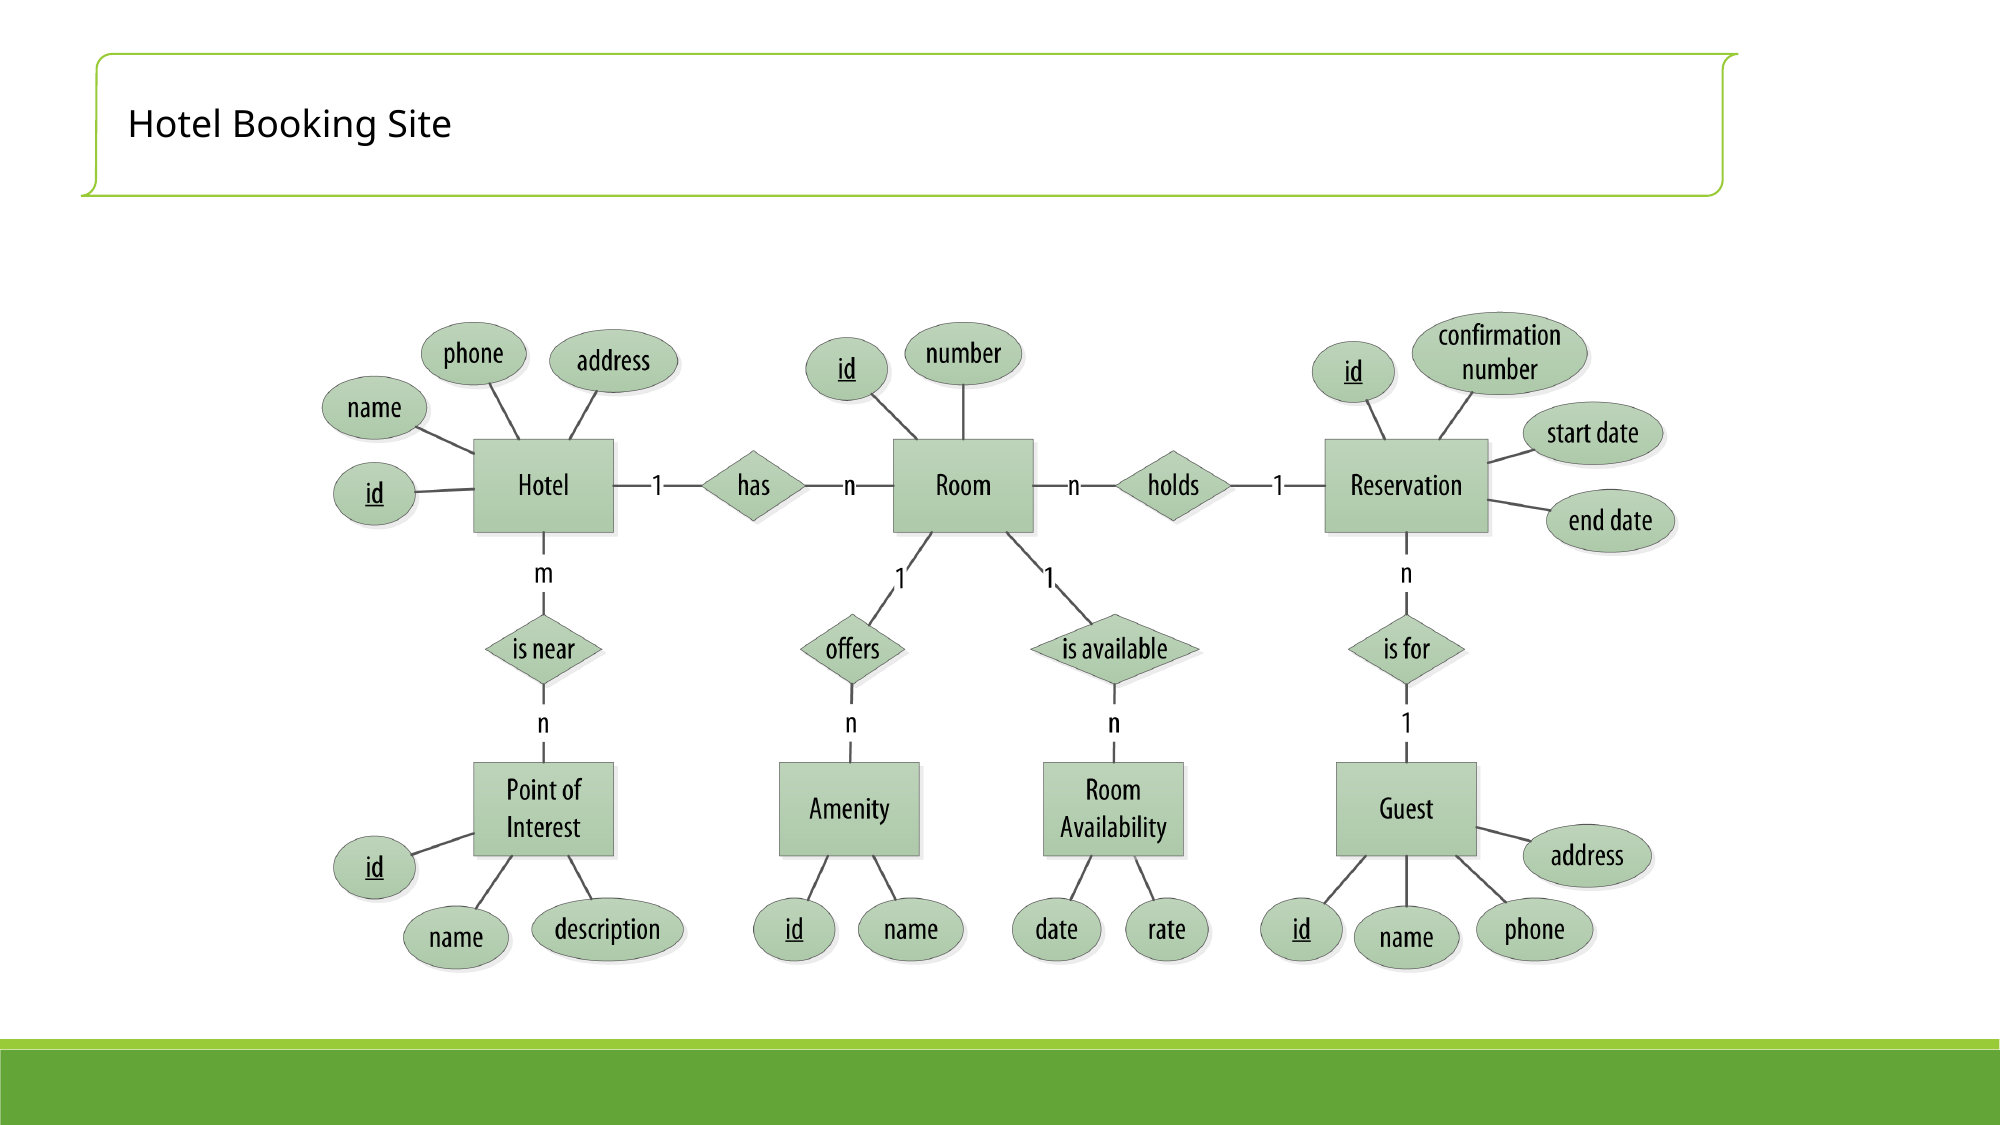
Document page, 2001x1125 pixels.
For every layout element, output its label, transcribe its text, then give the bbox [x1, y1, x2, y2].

picture [321, 311, 1679, 973]
title Hotel Booking Site [112, 53, 1646, 196]
